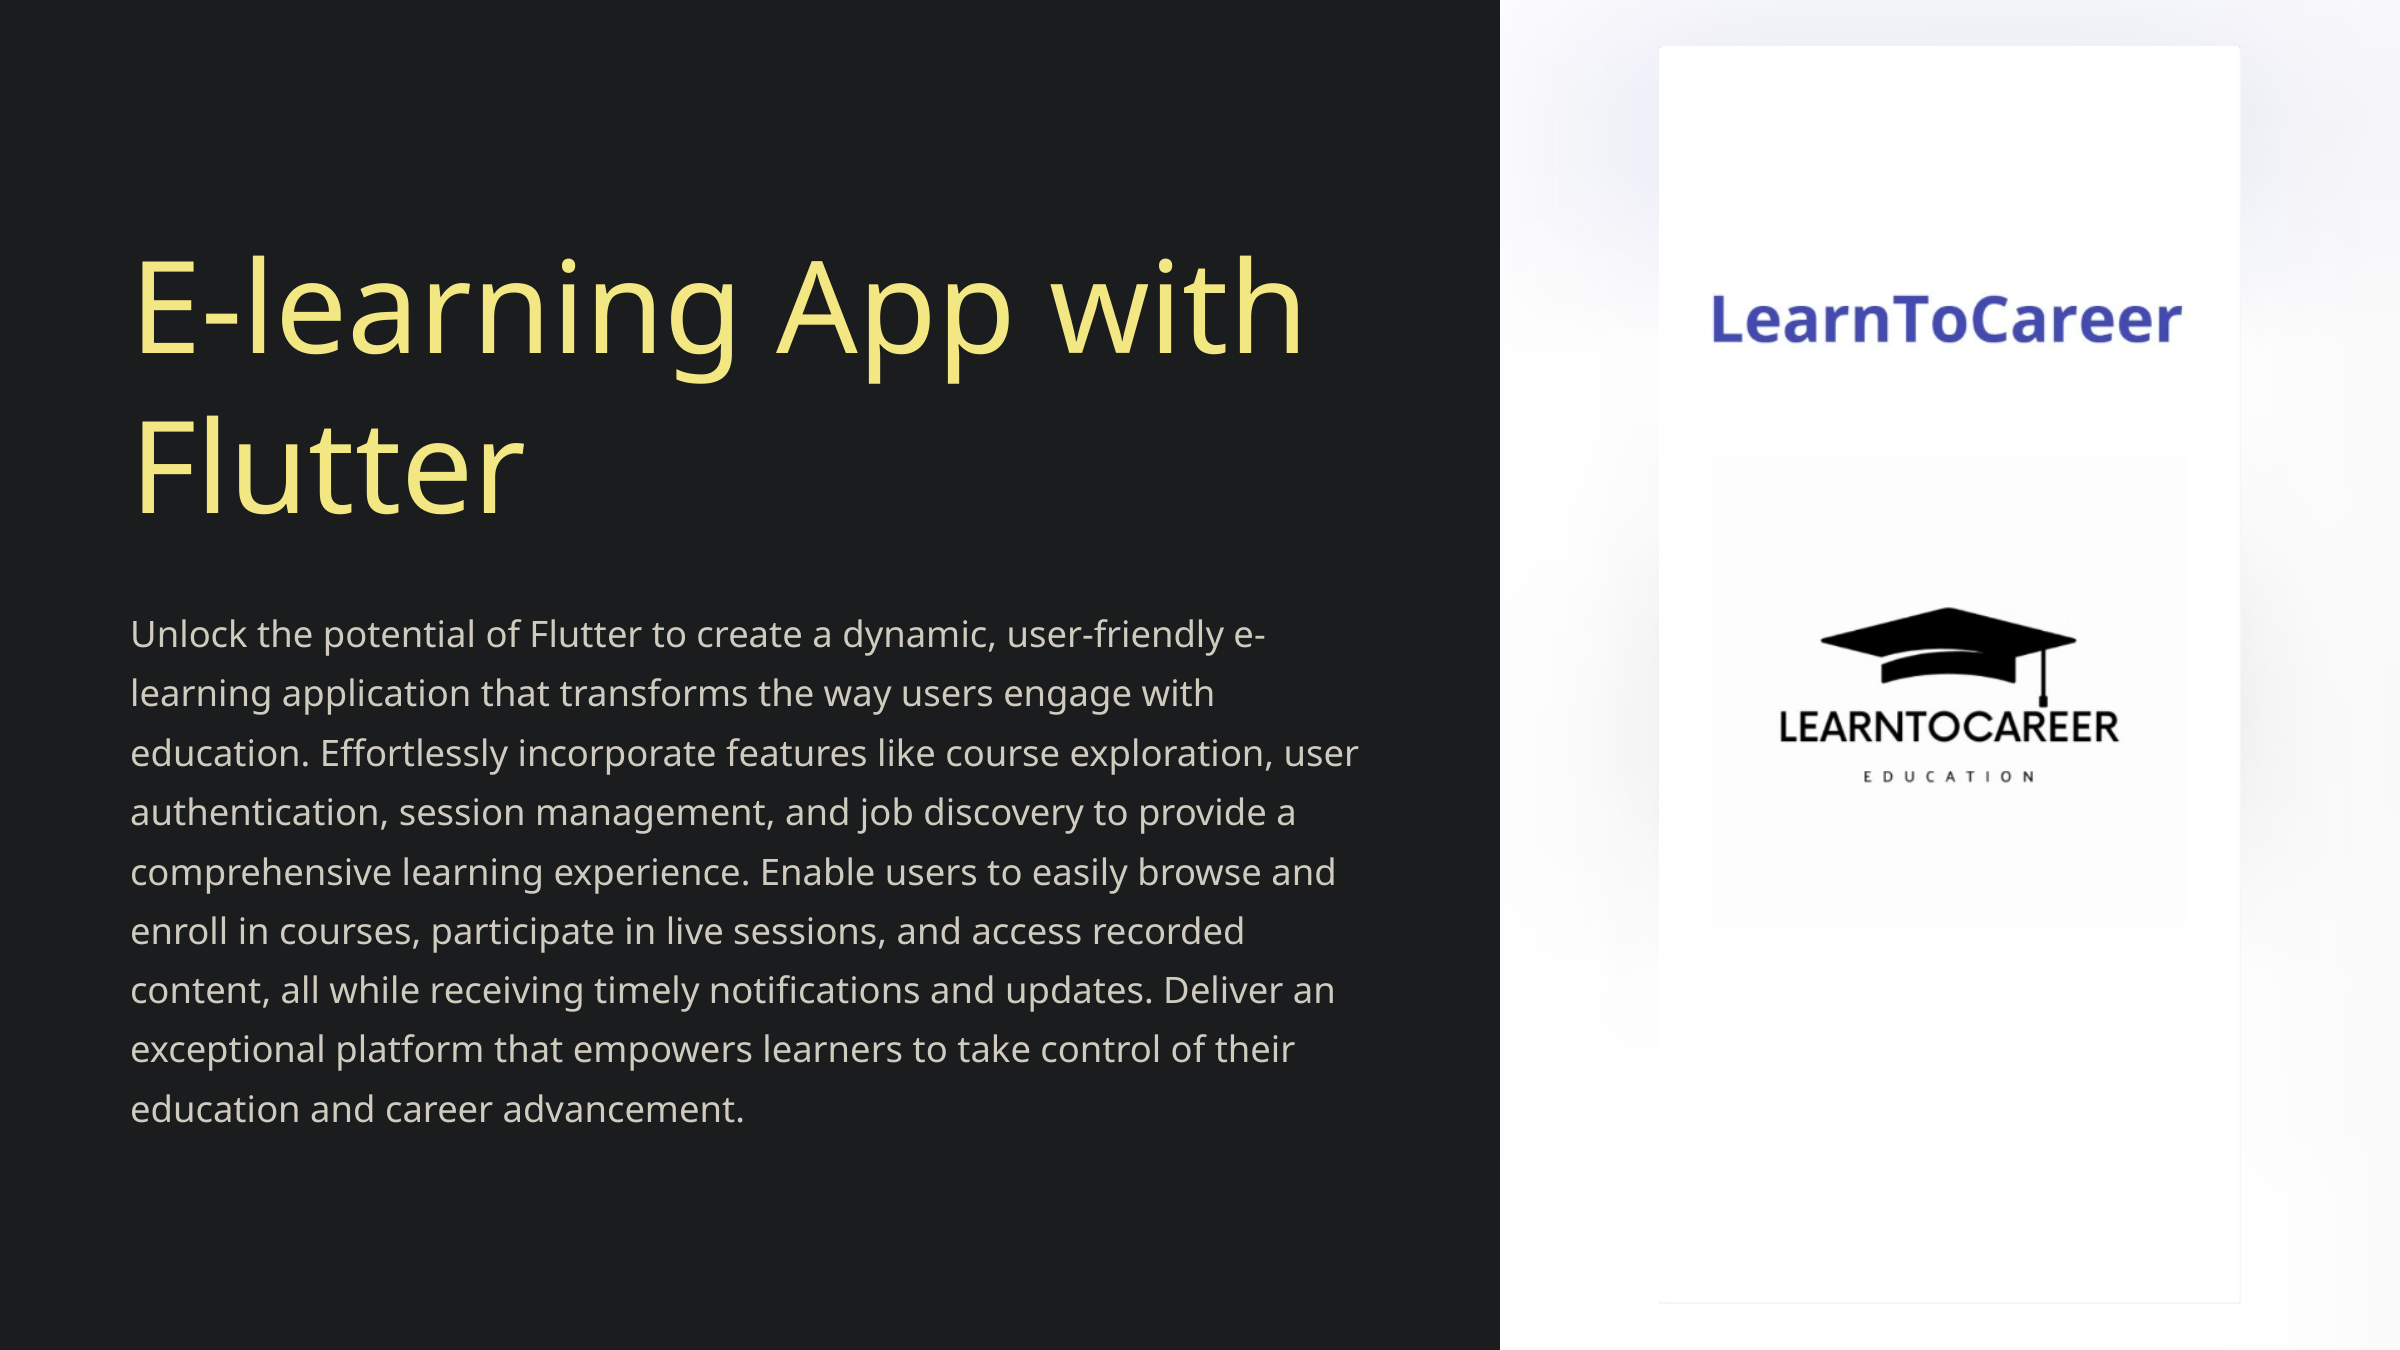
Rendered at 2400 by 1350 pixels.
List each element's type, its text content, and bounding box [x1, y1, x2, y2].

picture [1499, 0, 2400, 1350]
text_box Unlock the potential of Flutter to create a dynamic, user-friendly e-learning application that transforms the way users engage with education. Effortlessly incorporate features like course exploration, user authentication, session management, and job discovery to provide a comprehensive learning experience. Enable users to easily browse and enroll in courses, participate in live sessions, and access recorded content, all while receiving timely notifications and updates. Deliver an exceptional platform that empowers learners to take control of their education and career advancement. [130, 595, 1370, 1132]
text_box E-learning App with Flutter [130, 218, 1370, 540]
